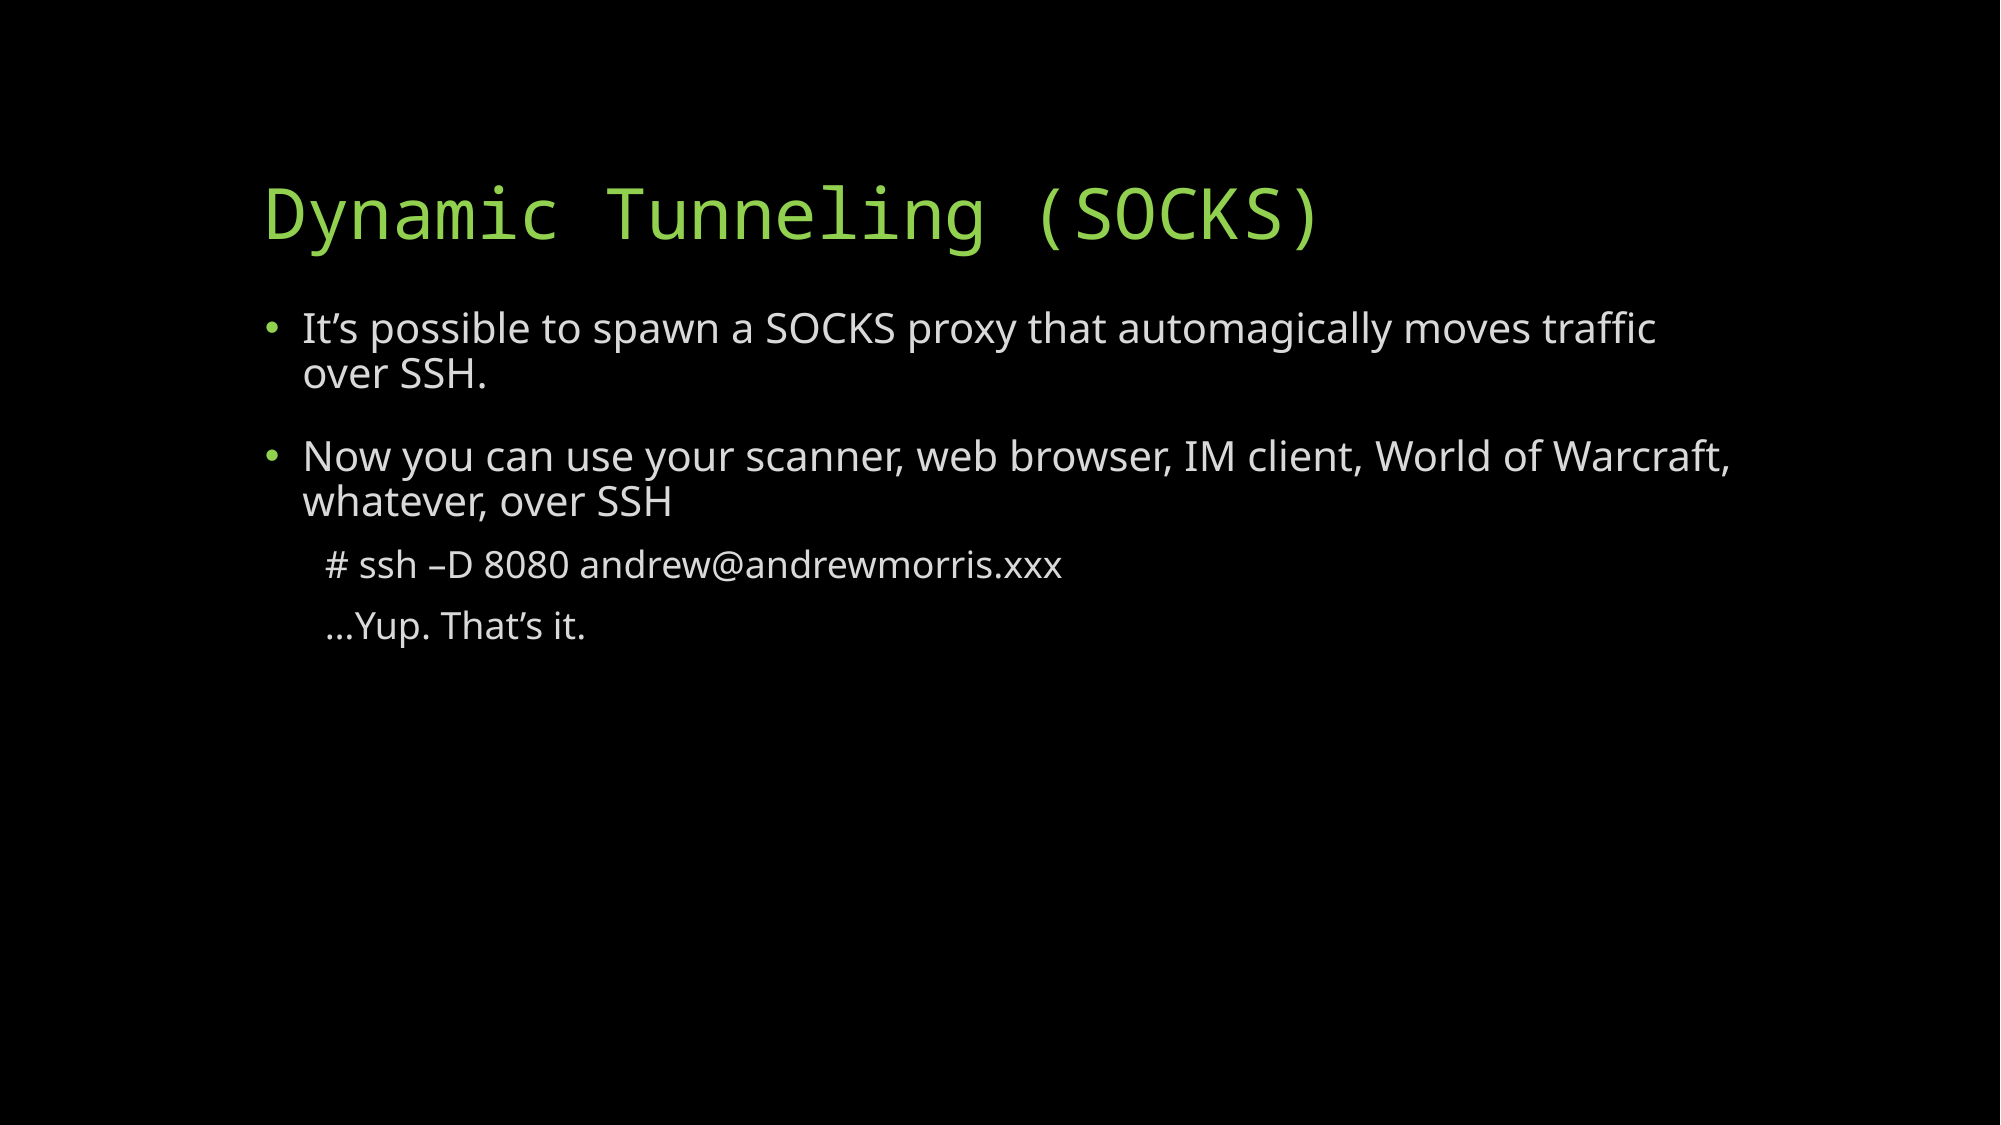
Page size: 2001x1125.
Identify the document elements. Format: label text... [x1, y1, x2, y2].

title Dynamic Tunneling (SOCKS) [249, 75, 1750, 263]
list It’s possible to spawn a SOCKS proxy that automagically moves traffic over SSH. Now you can use your scanner, web browser, IM client, World of Warcraft, whatever, over SSH # ssh –D 8080 andrew@andrewmorris.xxx …Yup. That’s it. [249, 299, 1750, 1000]
